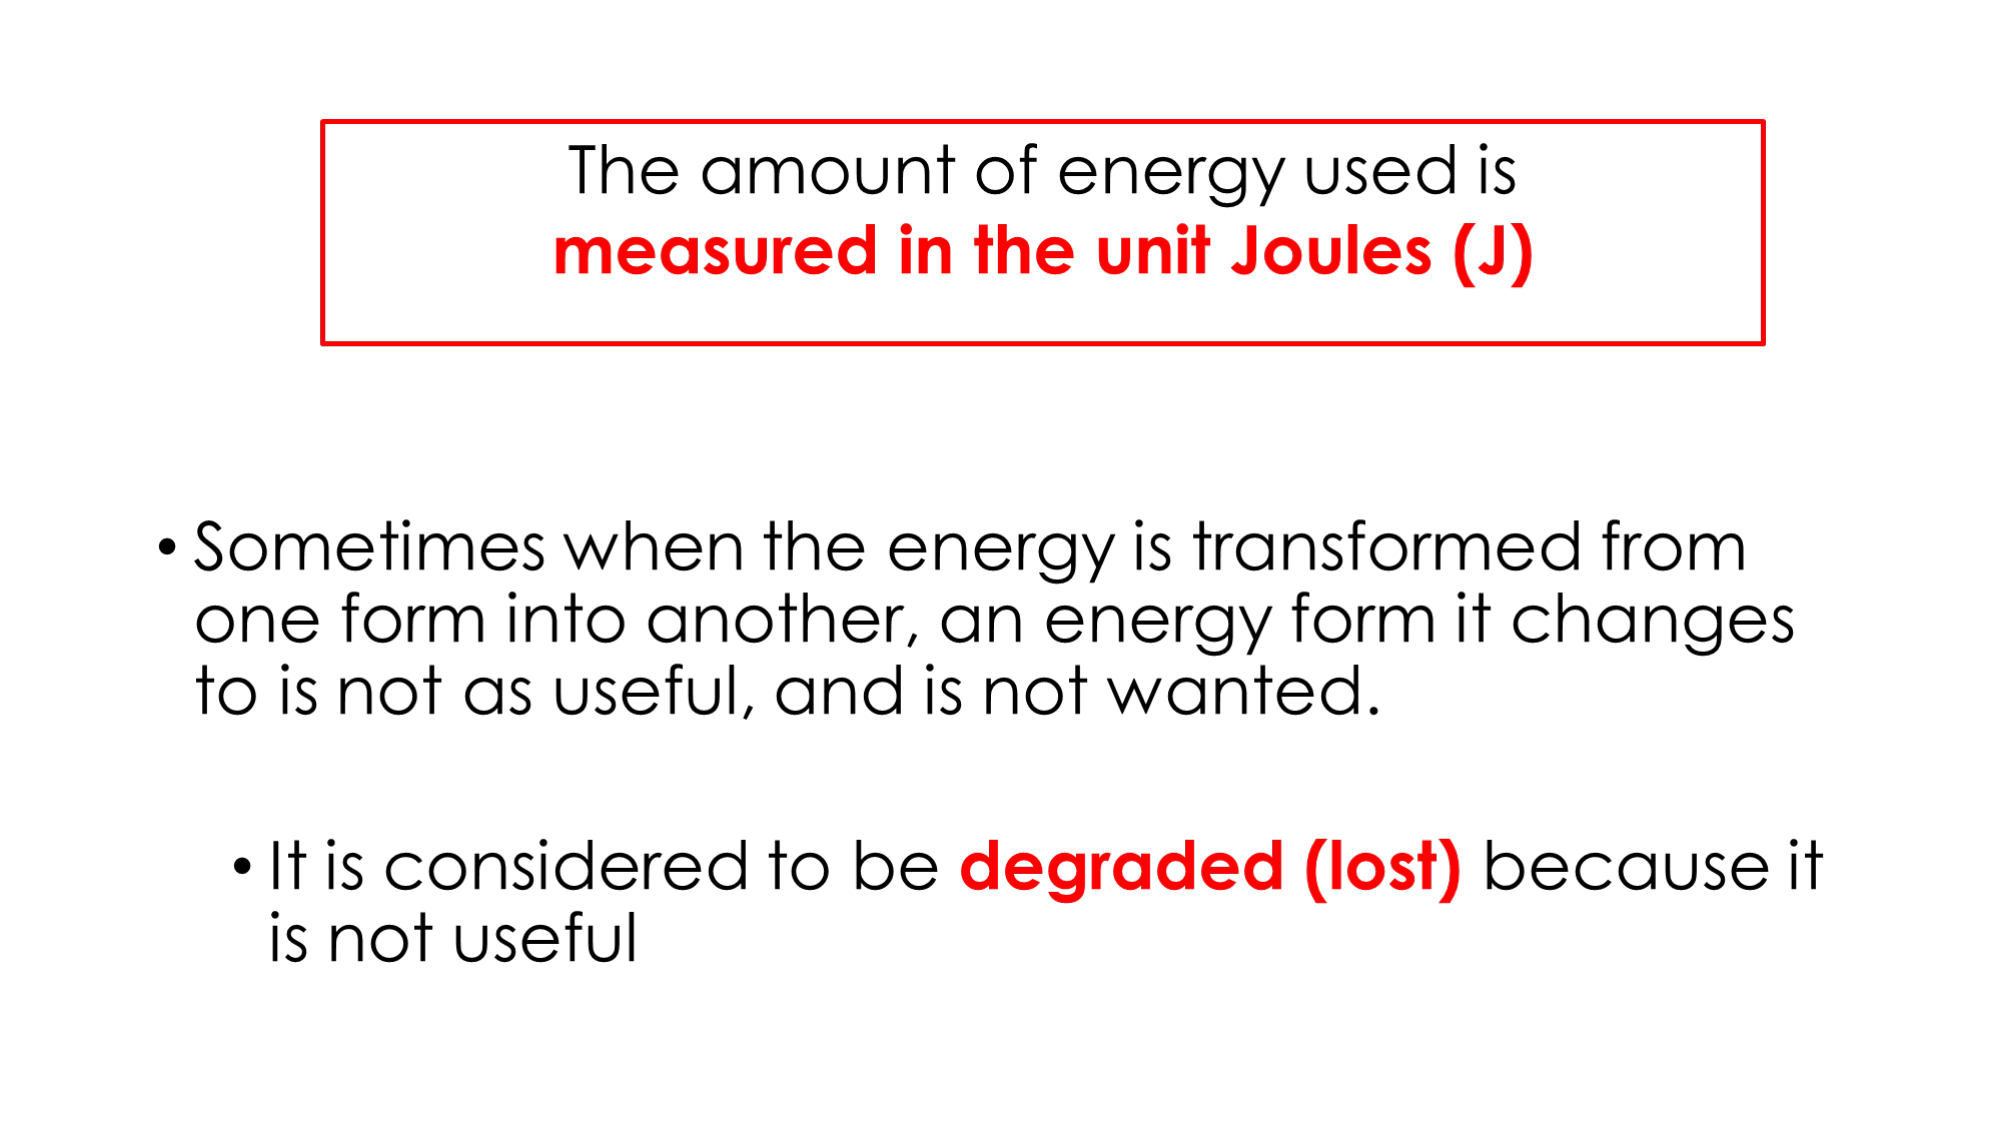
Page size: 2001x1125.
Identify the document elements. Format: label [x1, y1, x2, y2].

picture [117, 108, 1883, 1017]
